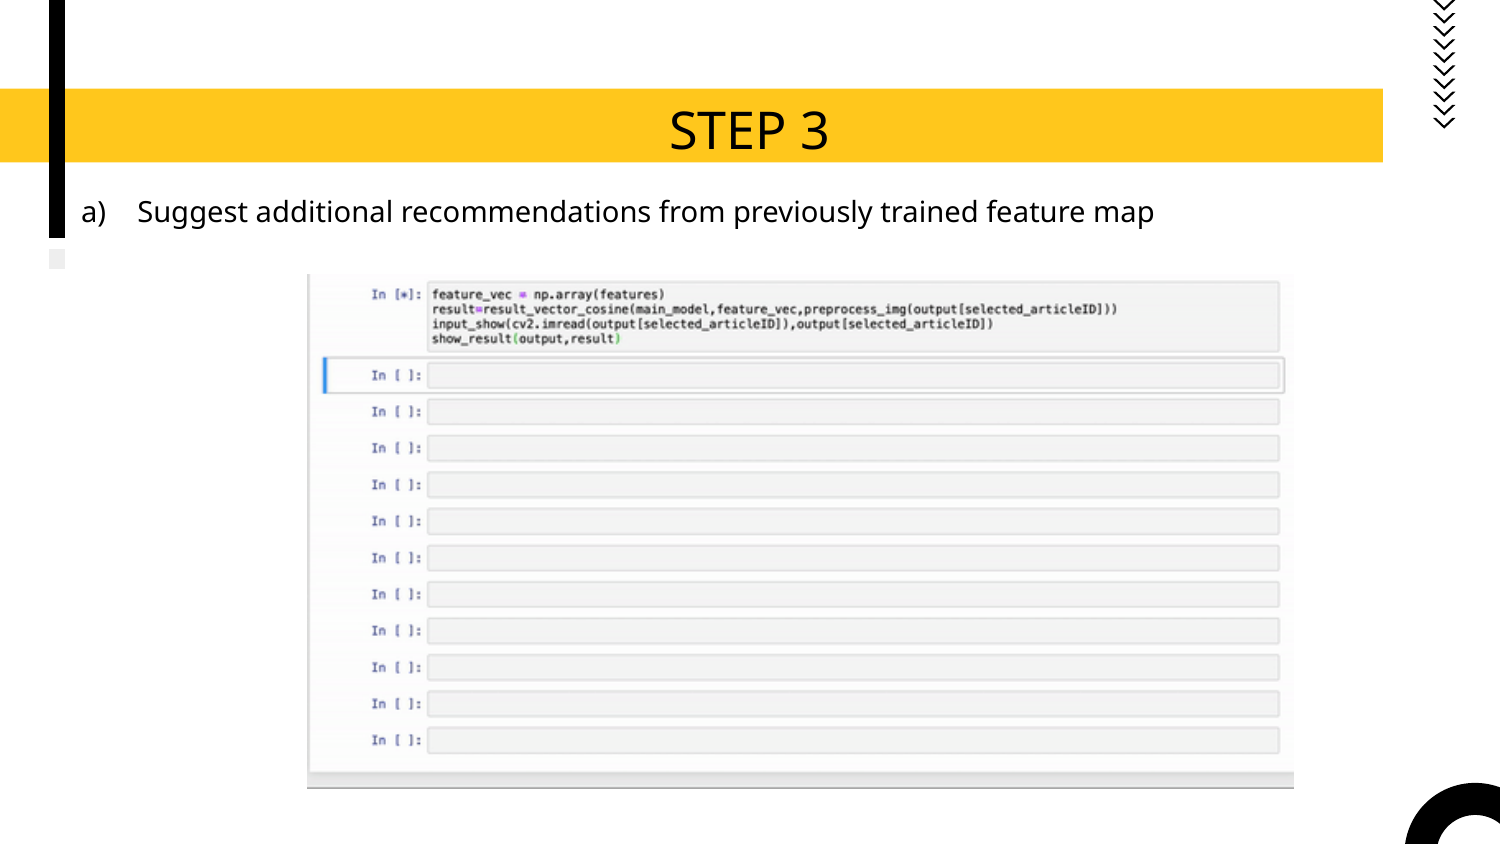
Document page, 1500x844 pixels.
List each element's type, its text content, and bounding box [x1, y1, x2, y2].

picture [307, 274, 1294, 790]
text_box Suggest additional recommendations from previously trained feature map [66, 185, 1383, 236]
title STEP 3 [116, 88, 1383, 170]
